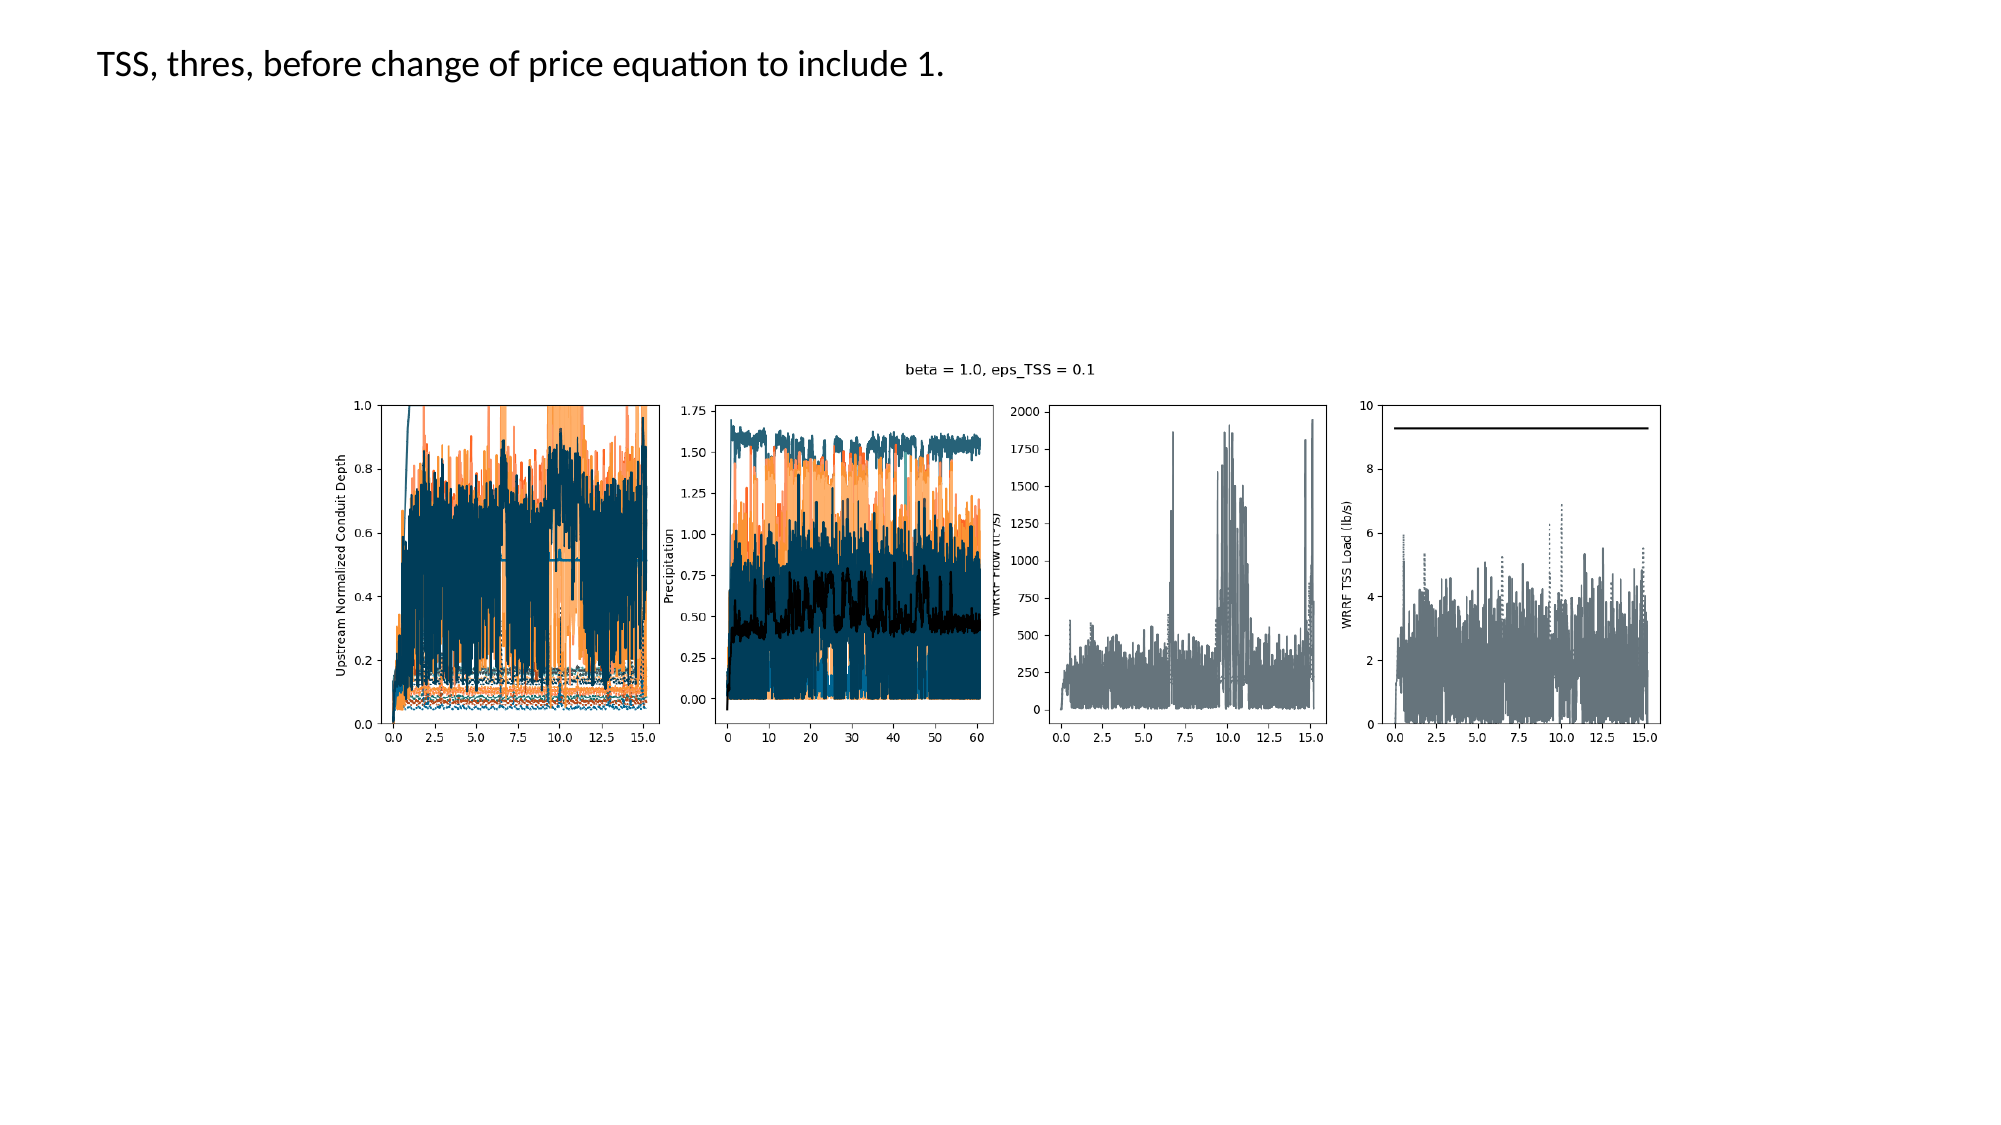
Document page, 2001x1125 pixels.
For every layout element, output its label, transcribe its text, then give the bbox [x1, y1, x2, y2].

picture [174, 355, 1825, 769]
text_box TSS, thres, before change of price equation to include 1. [82, 31, 962, 91]
